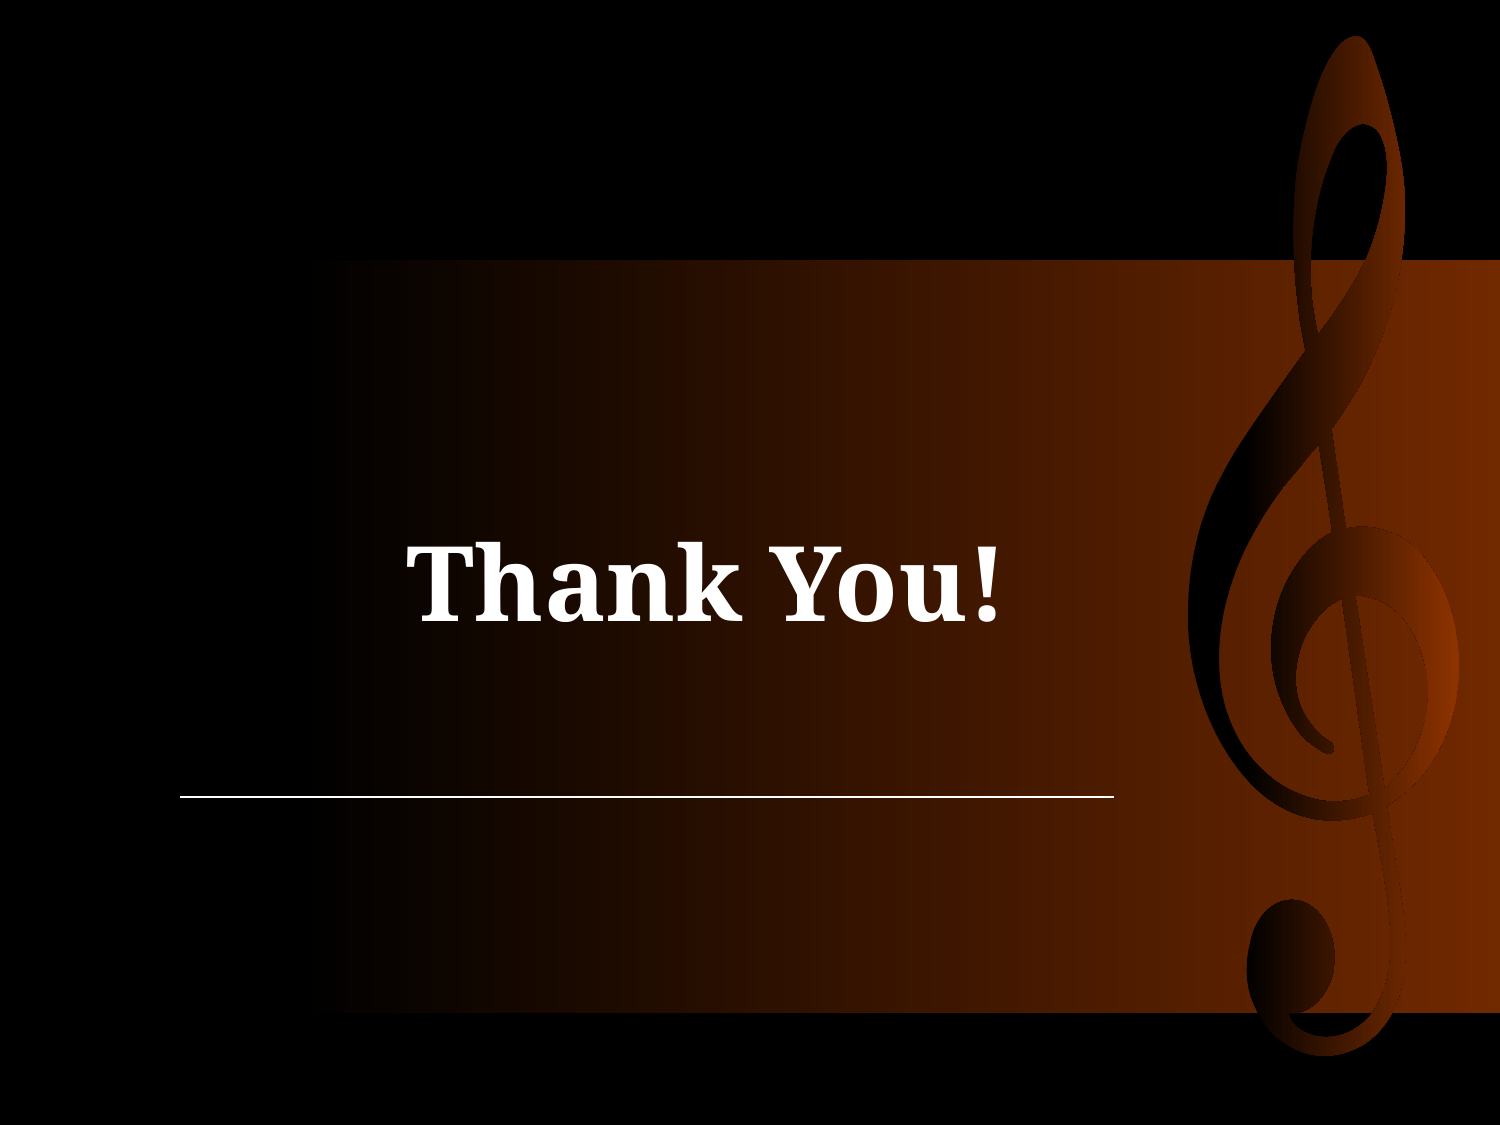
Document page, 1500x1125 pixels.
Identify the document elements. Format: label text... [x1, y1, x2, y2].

title Thank You! [229, 362, 1186, 813]
